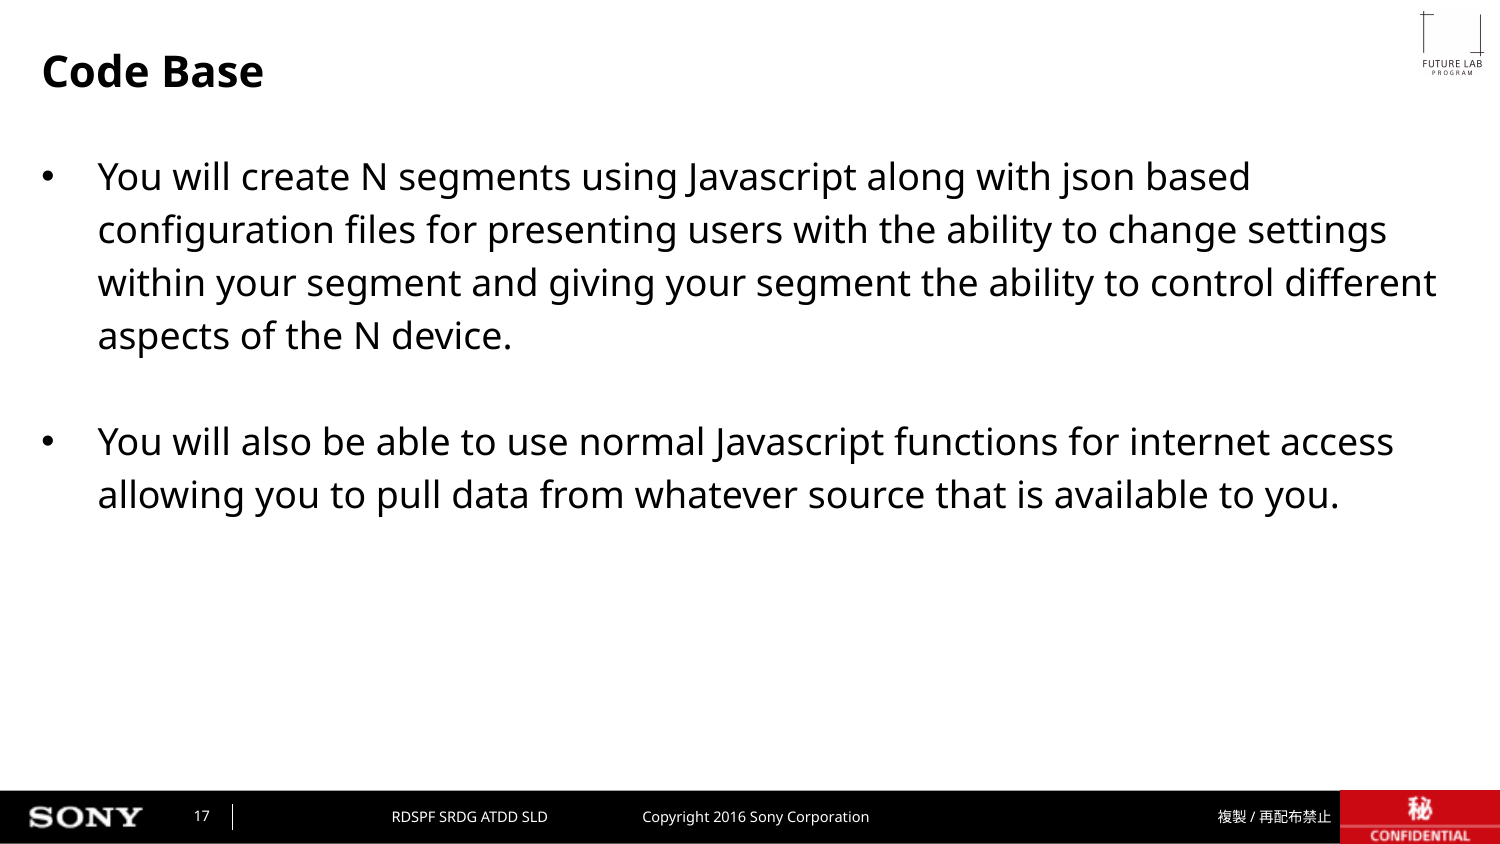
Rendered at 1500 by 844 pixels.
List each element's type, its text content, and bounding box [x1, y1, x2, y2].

picture [1340, 790, 1500, 844]
picture [22, 801, 151, 835]
title Code Base [41, 43, 1311, 144]
list You will create N segments using Javascript along with json based configuration files for presenting users with the ability to change settings within your segment and giving your segment the ability to control different aspects of the N device. You will also be able to use normal Javascript functions for internet access allowing you to pull data from whatever source that is available to you. [41, 144, 1459, 747]
picture [1418, 9, 1486, 77]
